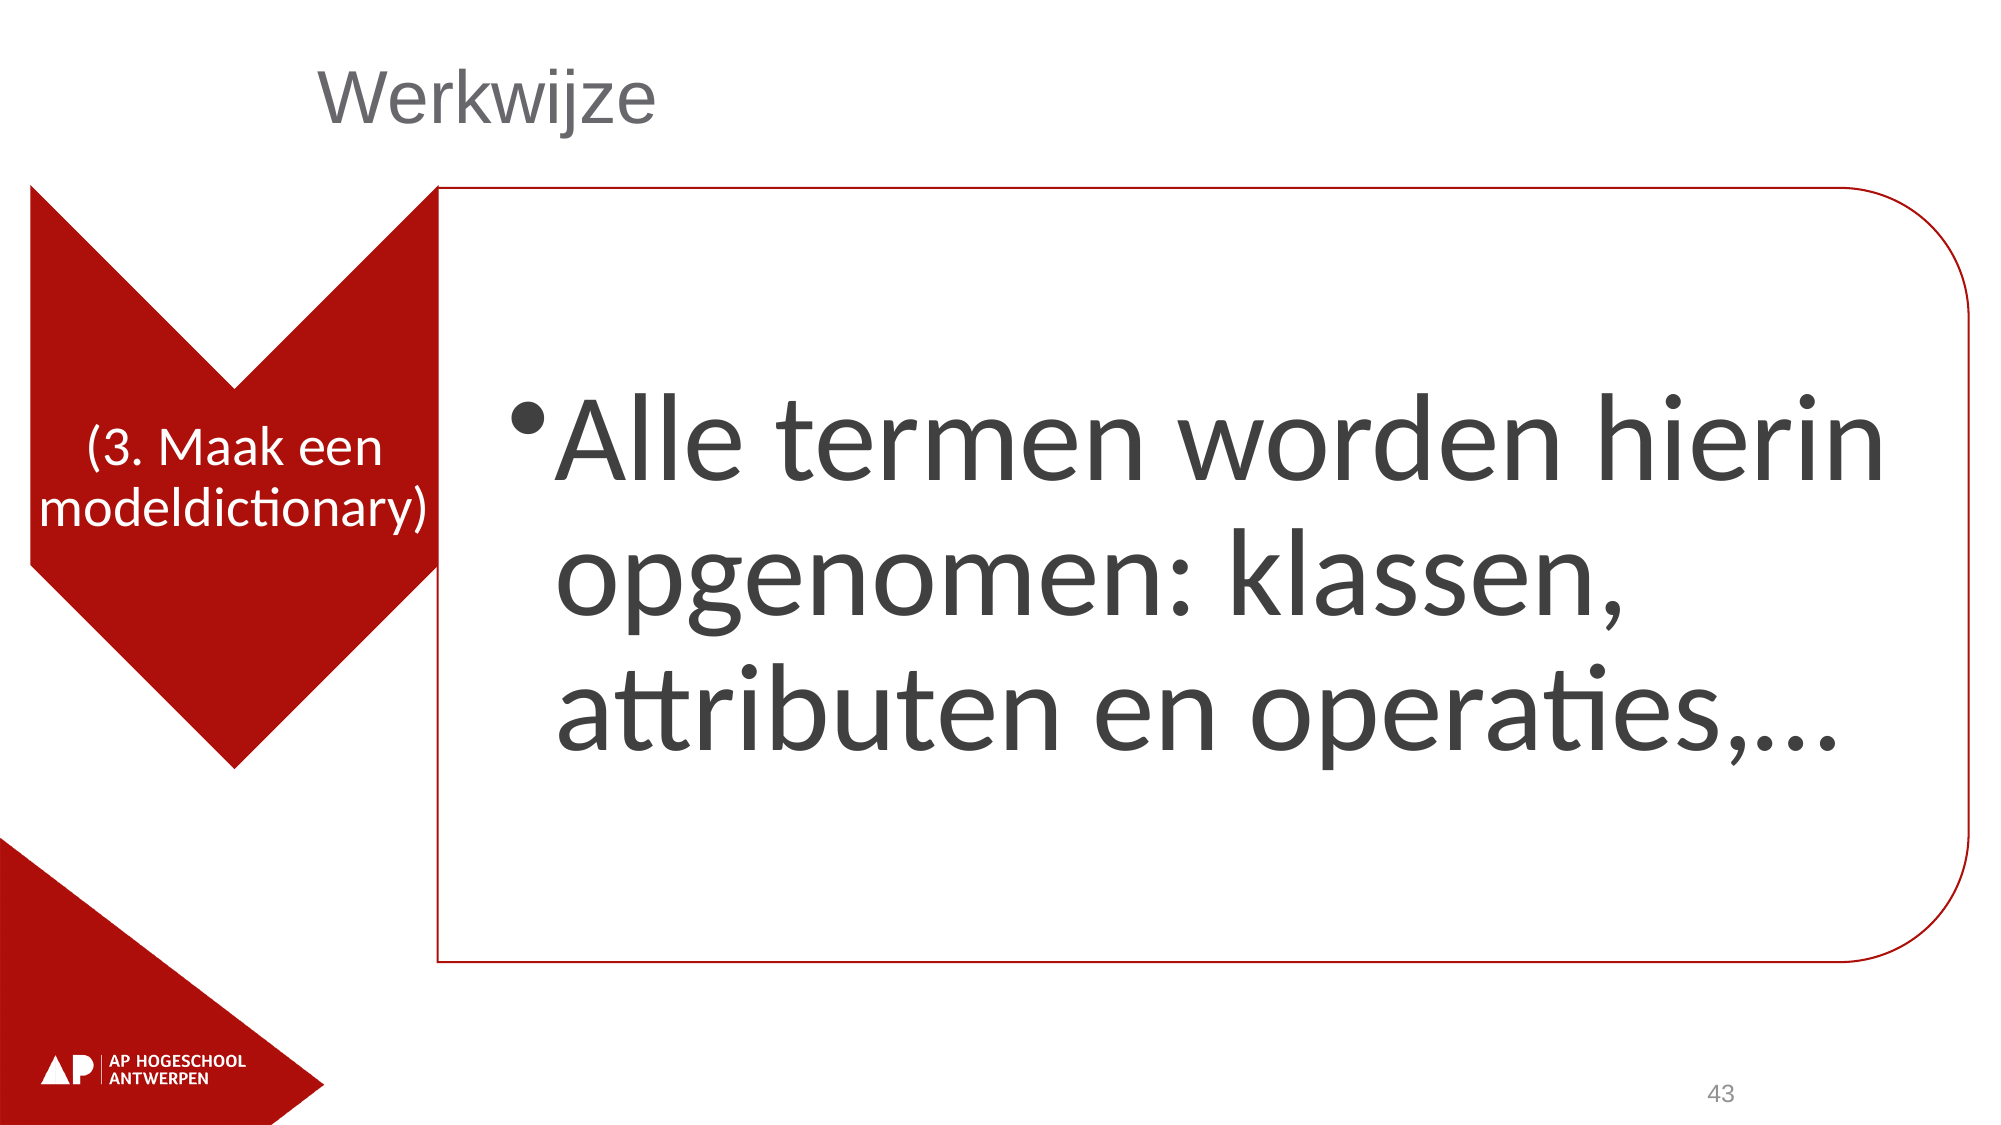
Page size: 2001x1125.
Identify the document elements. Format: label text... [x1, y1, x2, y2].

text_box Werkwijze [303, 0, 1733, 187]
text_box 43 [1400, 1062, 1750, 1122]
picture [0, 831, 328, 1125]
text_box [31, 187, 1969, 968]
